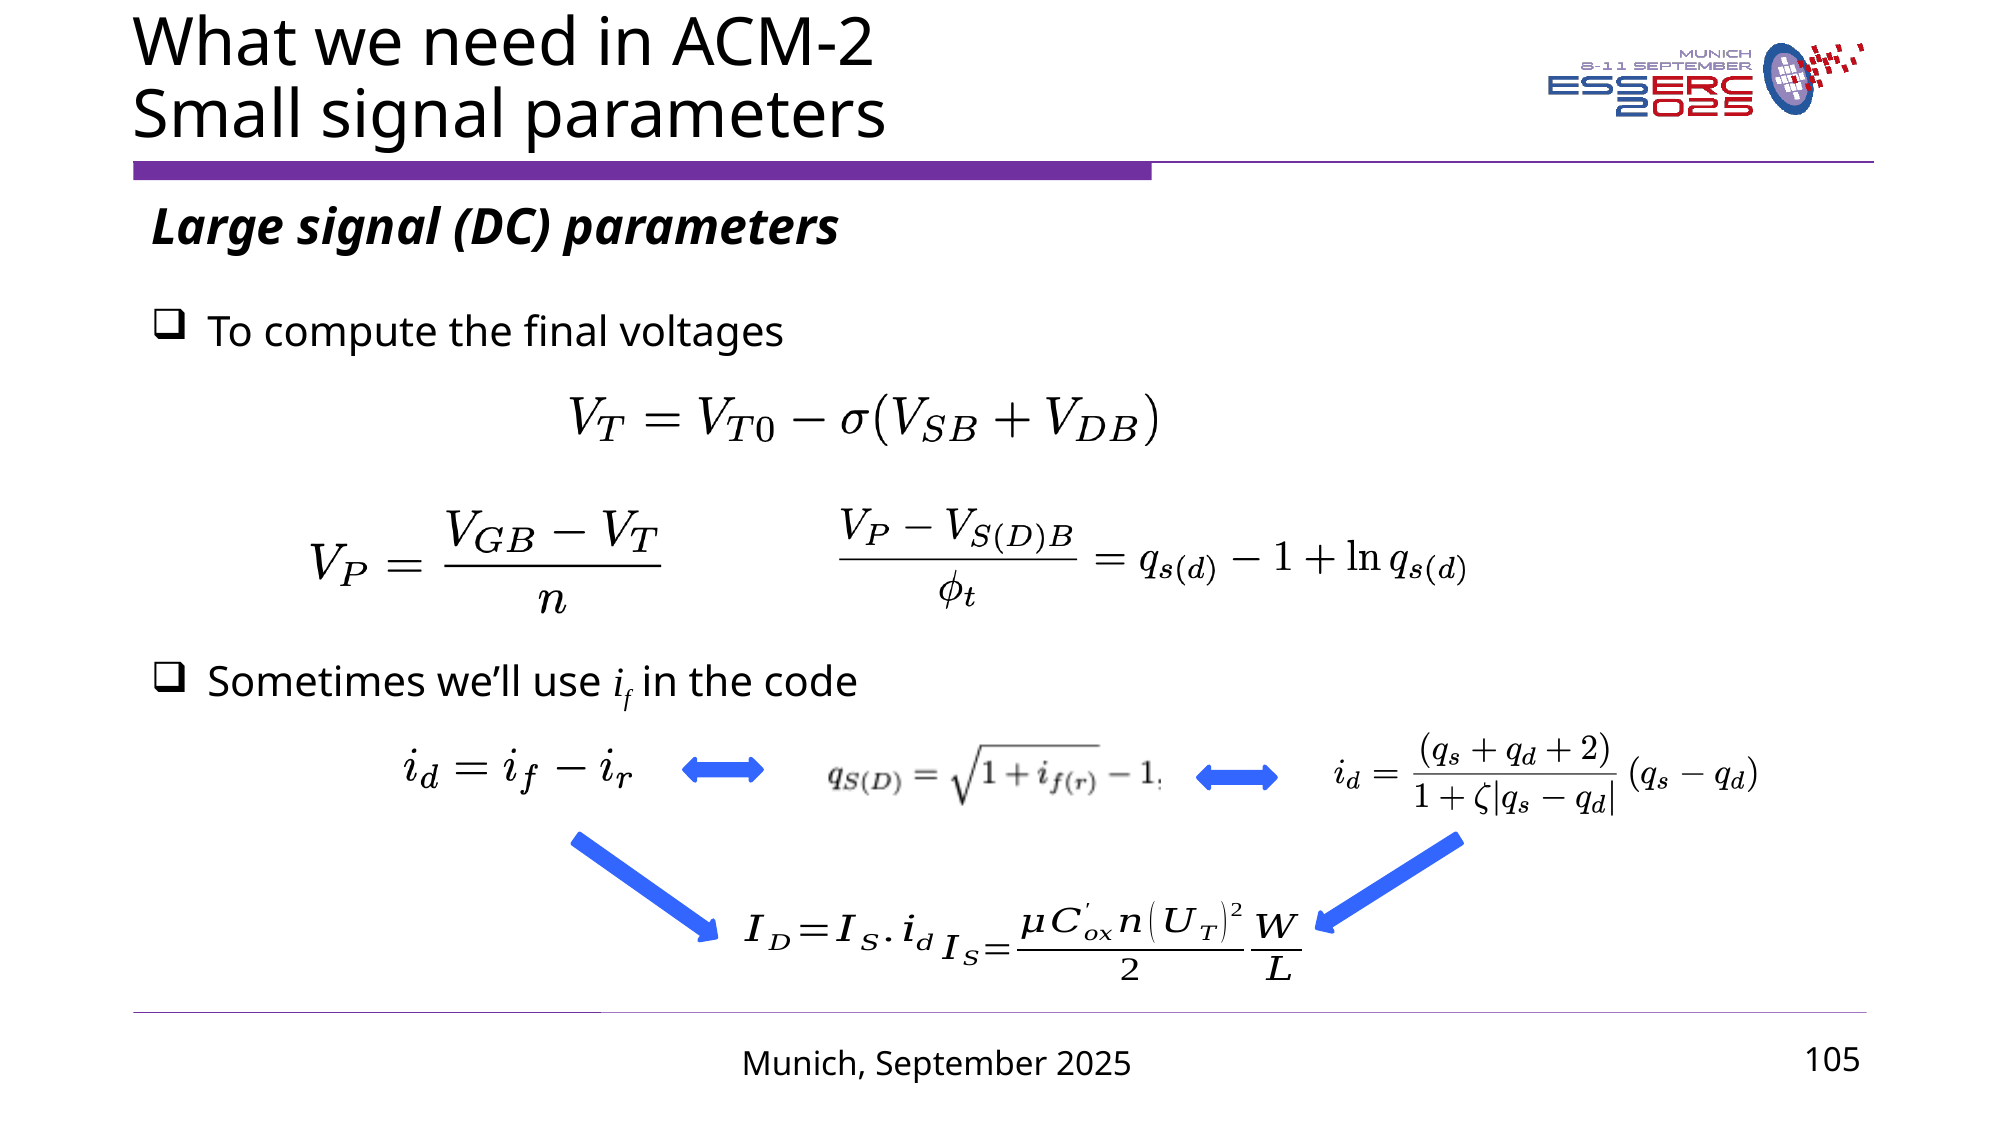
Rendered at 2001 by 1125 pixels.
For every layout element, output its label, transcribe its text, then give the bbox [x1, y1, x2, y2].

text_box [682, 756, 764, 783]
text_box [1314, 831, 1464, 934]
picture [404, 747, 634, 795]
text_box [570, 831, 719, 943]
picture [838, 508, 1466, 609]
picture [568, 392, 1157, 446]
text_box Large signal (DC) parameters To compute the final voltages [136, 187, 1620, 662]
picture [1538, 19, 1874, 138]
text_box [1196, 764, 1278, 791]
picture [310, 509, 662, 615]
picture [812, 722, 1161, 817]
picture [1333, 731, 1757, 817]
text_box Sometimes we’ll use if in the code [136, 647, 1137, 719]
text_box What we need in ACM-2 Small signal parameters [121, 3, 1280, 158]
